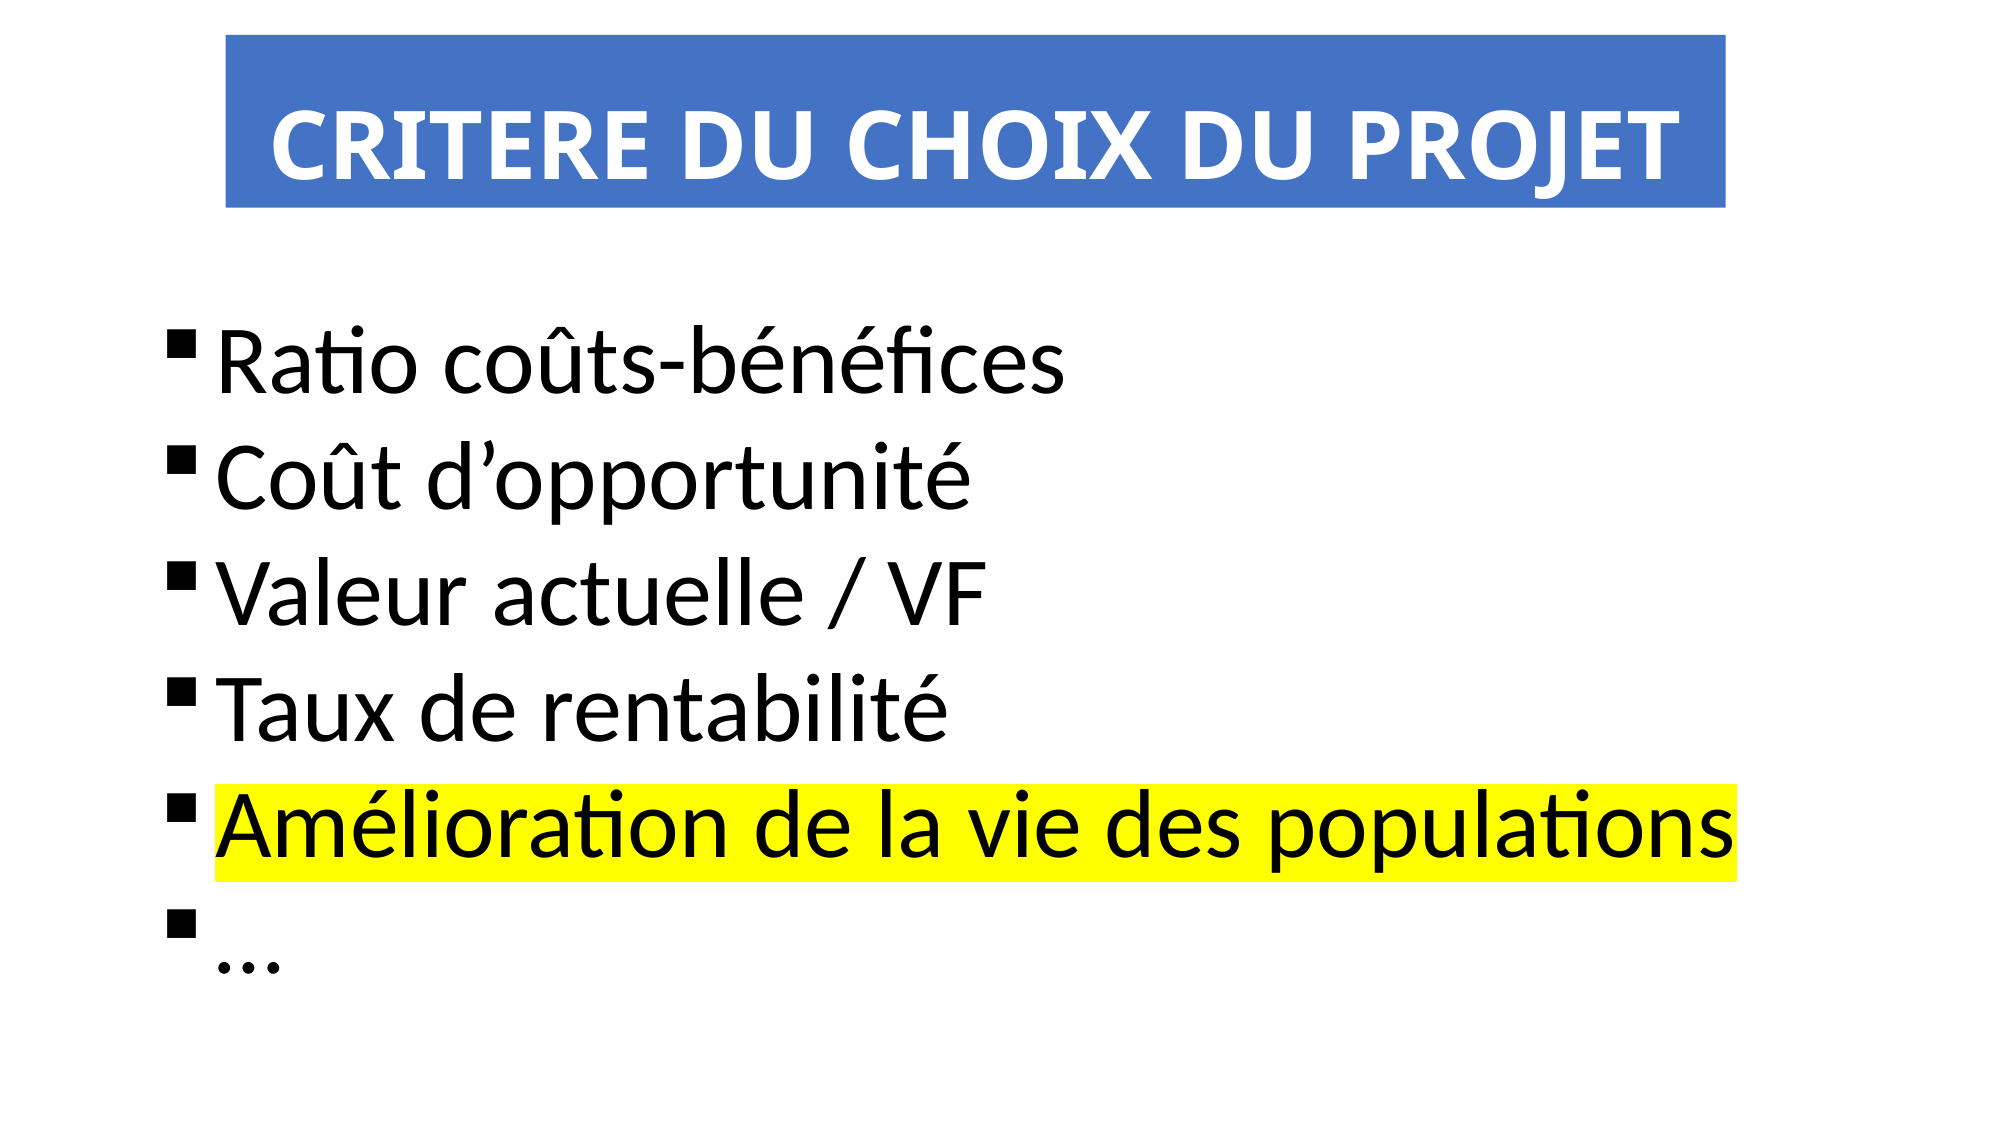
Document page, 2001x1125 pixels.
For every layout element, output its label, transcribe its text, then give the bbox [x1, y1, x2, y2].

title CRITERE DU CHOIX DU PROJET [225, 34, 1726, 208]
subtitle Ratio coûts-bénéfices Coût d’opportunité Valeur actuelle / VF Taux de rentabilité Amélioration de la vie des populations … [71, 301, 1949, 1003]
